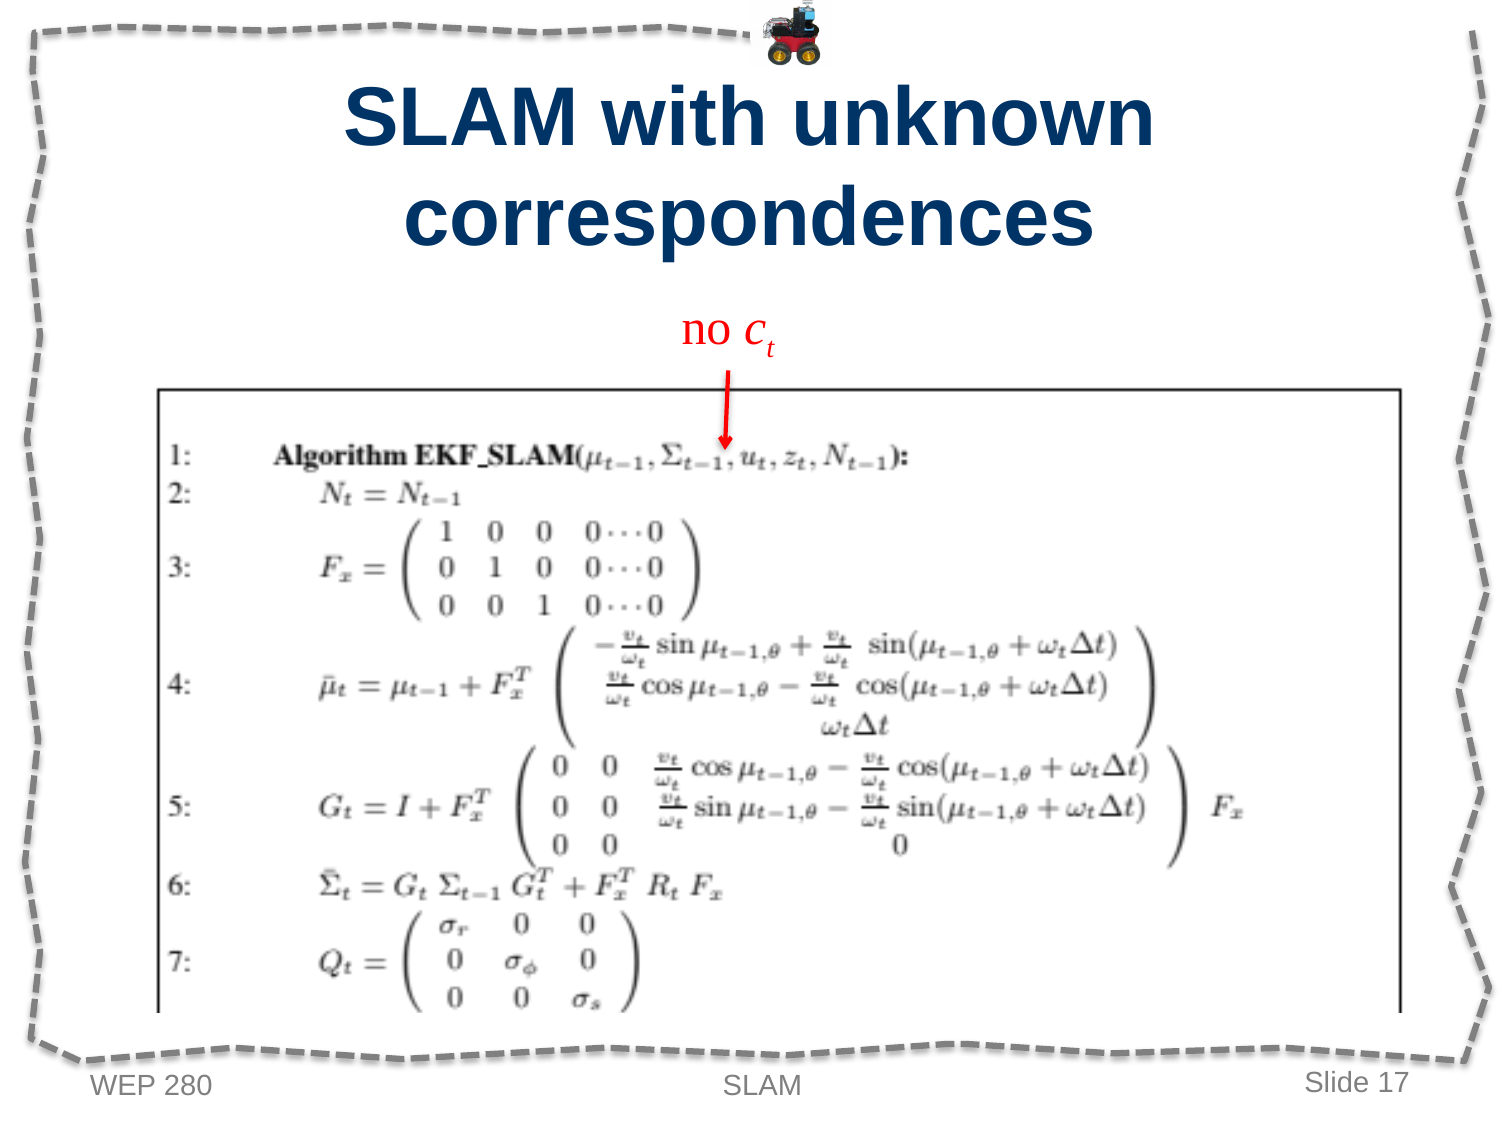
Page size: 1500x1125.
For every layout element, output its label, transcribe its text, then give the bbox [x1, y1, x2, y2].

slide_number Slide 17 [1074, 1058, 1426, 1103]
picture [750, 0, 833, 50]
slide_number WEP 280 [75, 1058, 425, 1103]
text_box no ct [666, 287, 790, 371]
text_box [724, 362, 729, 451]
footer SLAM [512, 1058, 1013, 1103]
picture [124, 374, 1411, 1013]
title SLAM with unknown correspondences [75, 50, 1425, 275]
